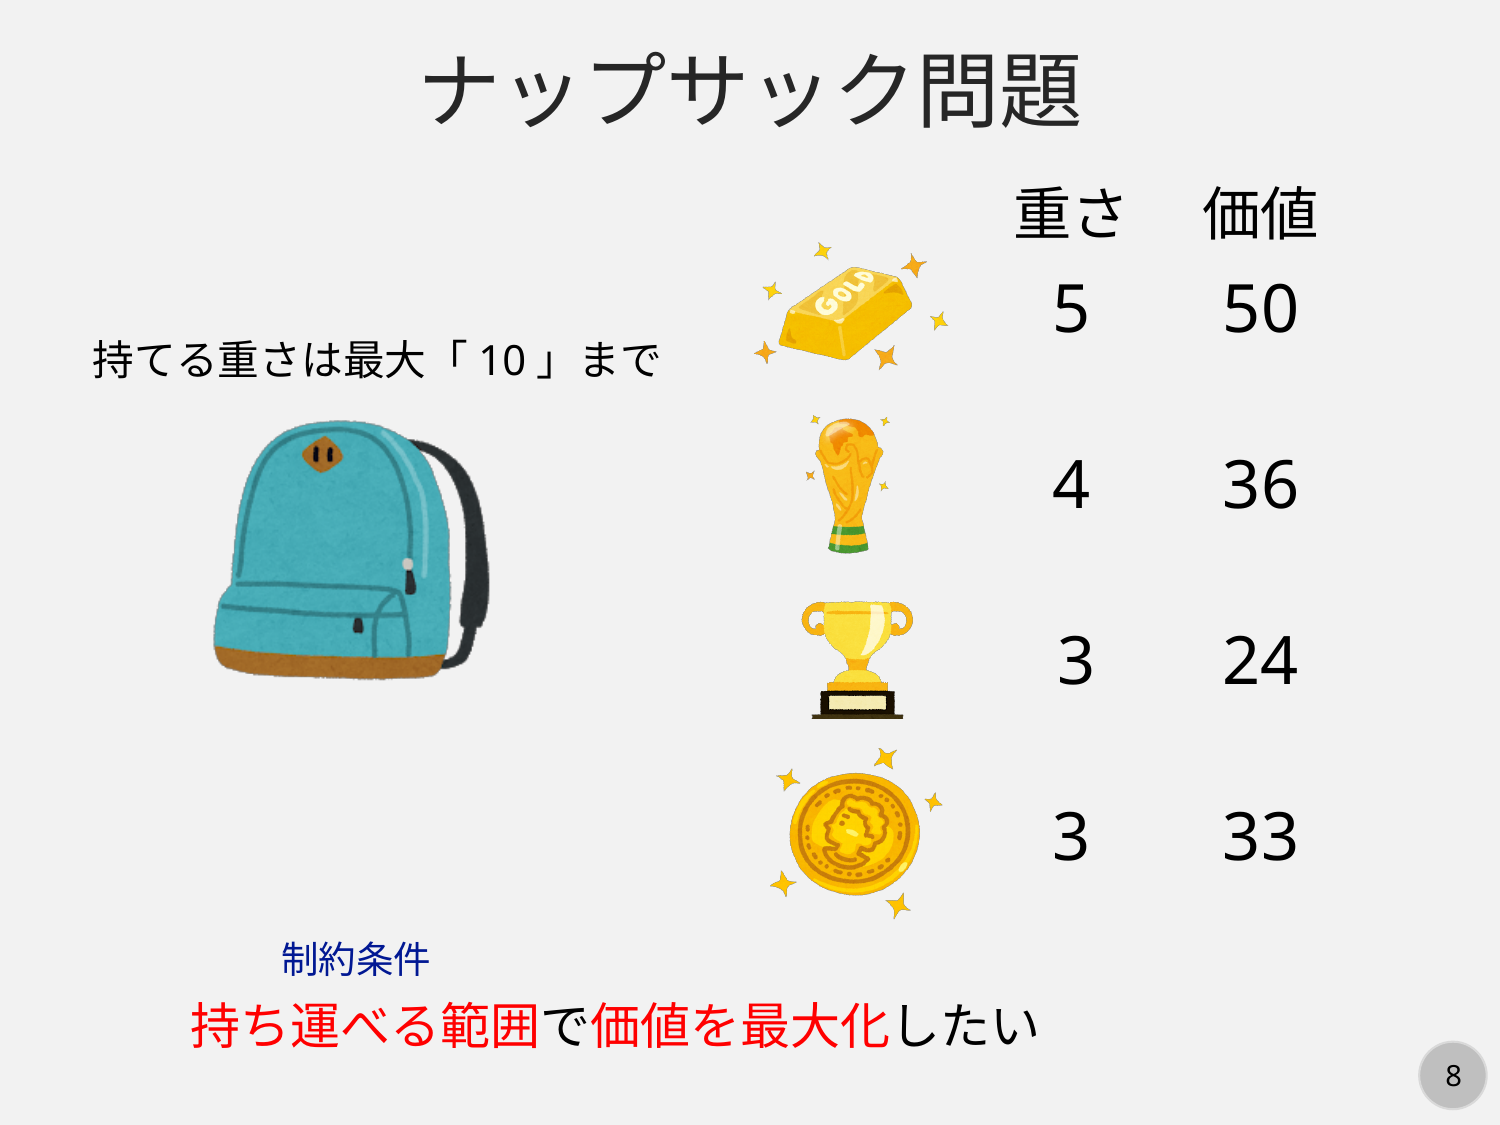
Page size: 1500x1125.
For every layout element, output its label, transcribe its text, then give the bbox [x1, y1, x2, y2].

picture [749, 219, 953, 393]
text_box 36 [1208, 434, 1315, 529]
text_box 33 [1208, 786, 1315, 881]
text_box 4 [1038, 434, 1106, 529]
text_box 3 [1038, 786, 1106, 881]
text_box 24 [1207, 610, 1315, 705]
text_box 重さ [998, 169, 1146, 255]
list ナップサック問題 [0, 31, 1500, 155]
picture [206, 408, 491, 693]
text_box 3 [1042, 610, 1102, 705]
text_box 5 [1038, 258, 1106, 353]
text_box 制約条件 [266, 928, 447, 989]
text_box 50 [1208, 258, 1315, 353]
text_box 持ち運べる範囲で価値を最大化したい [175, 987, 1056, 1063]
picture [761, 739, 951, 929]
picture [797, 597, 918, 719]
text_box 持てる重さは最大「10」まで [77, 326, 677, 392]
picture [797, 408, 897, 556]
text_box 価値 [1187, 169, 1335, 255]
